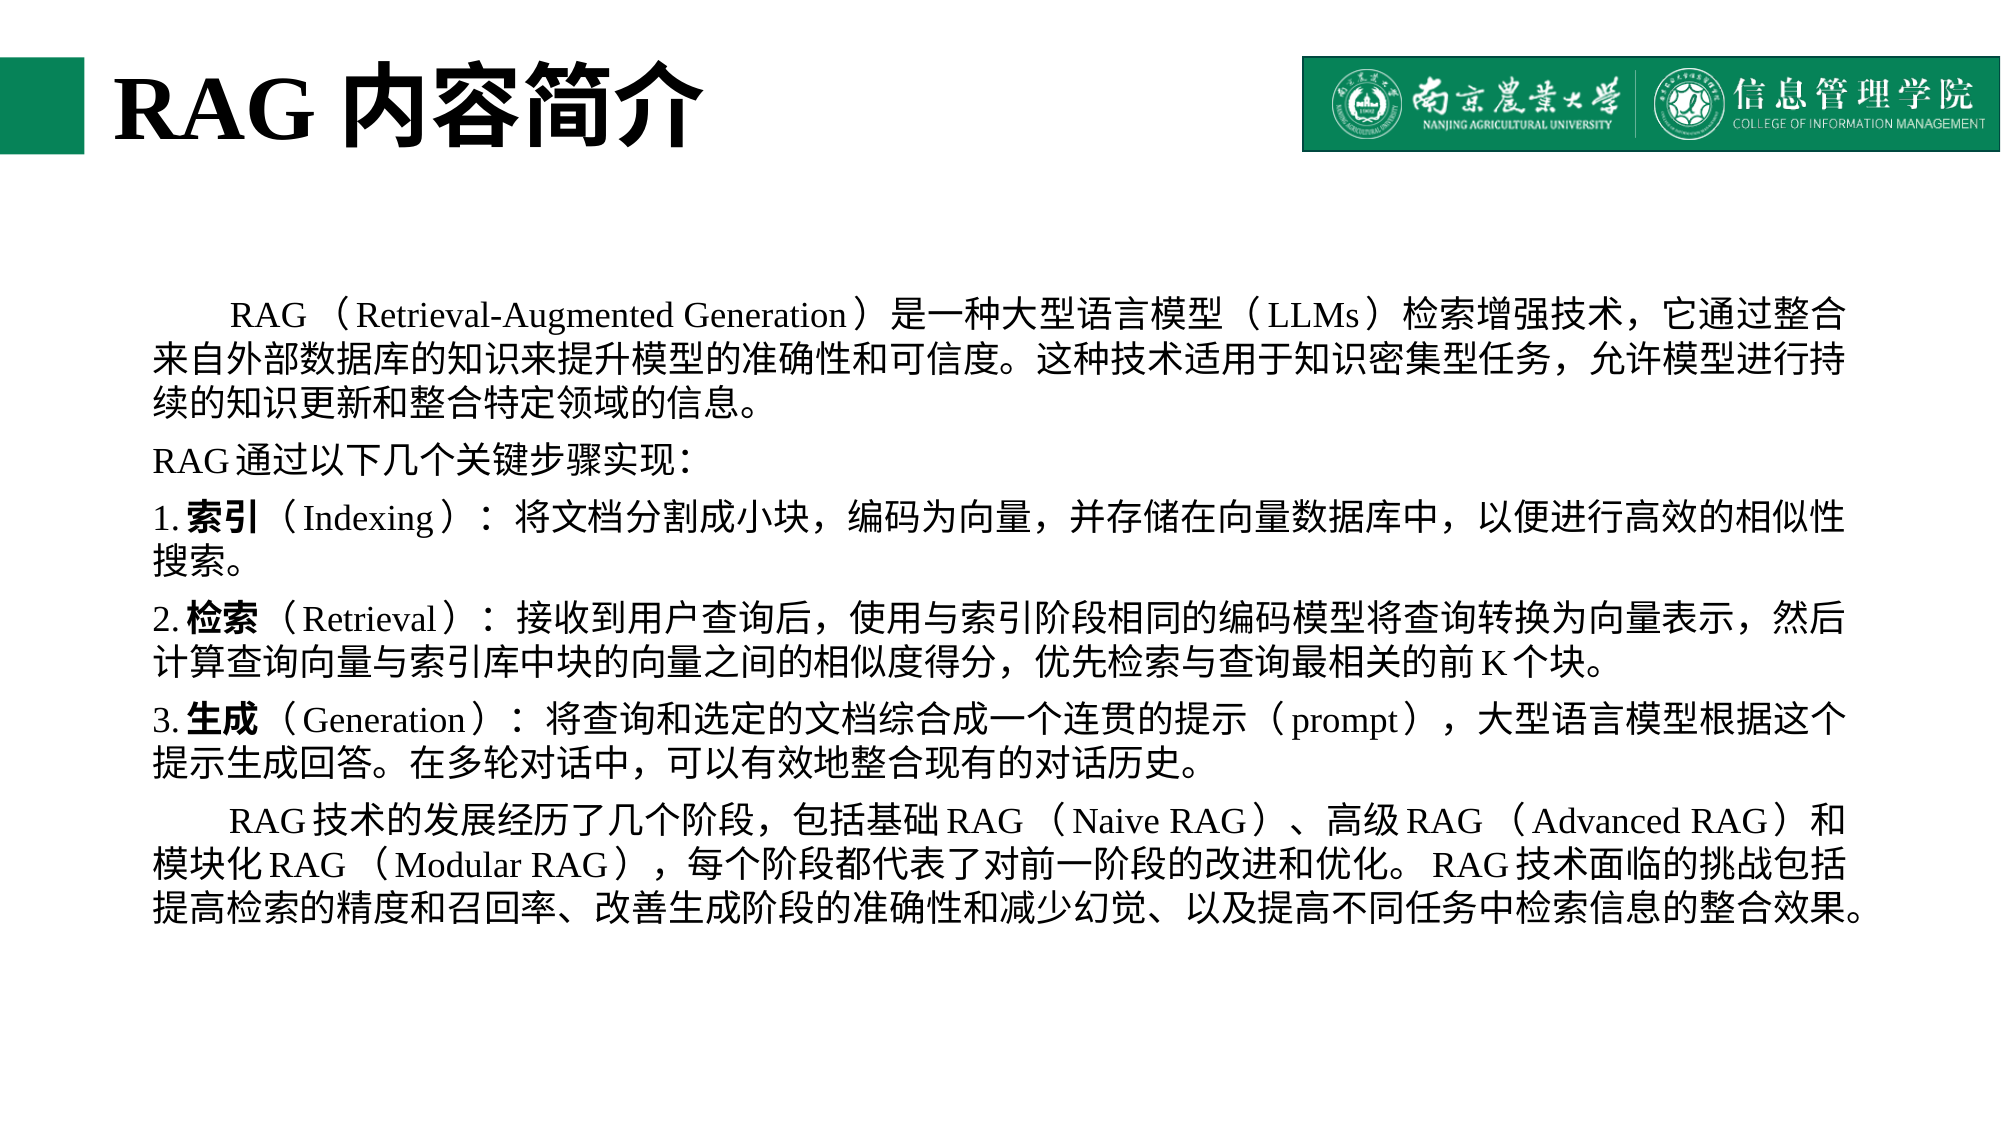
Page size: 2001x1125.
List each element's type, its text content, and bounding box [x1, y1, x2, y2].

title RAG内容简介 [98, 32, 1248, 188]
list RAG（Retrieval-Augmented Generation）是一种大型语言模型（LLMs）检索增强技术，它通过整合来自外部数据库的知识来提升模型的准确性和可信度。这种技术适用于知识密集型任务，允许模型进行持续的知识更新和整合特定领域的信息。 RAG通过以下几个关键步骤实现： 1.索引（Indexing）：将文档分割成小块，编码为向量，并存储在向量数据库中，以便进行高效的相似性搜索。 2.检索（Retrieval）：接收到用户查询后，使用与索引阶段相同的编码模型将查询转换为向量表示，然后计算查询向量与索引库中块的向量之间的相似度得分，优先检索与查询最相关的前K个块。 3.生成（Generation）：将查询和选定的文档综合成一个连贯的提示（prompt），大型语言模型根据这个提示生成回答。在多轮对话中，可以有效地整合现有的对话历史。 RAG技术的发展经历了几个阶段，包括基础RAG（Naive RAG）、高级RAG（Advanced RAG）和模块化RAG（Modular RAG），每个阶段都代表了对前一阶段的改进和优化。RAG技术面临的挑战包括提高检索的精度和召回率、改善生成阶段的准确性和减少幻觉、以及提高不同任务中检索信息的整合效果。 [137, 283, 1863, 948]
picture [1332, 68, 1985, 140]
